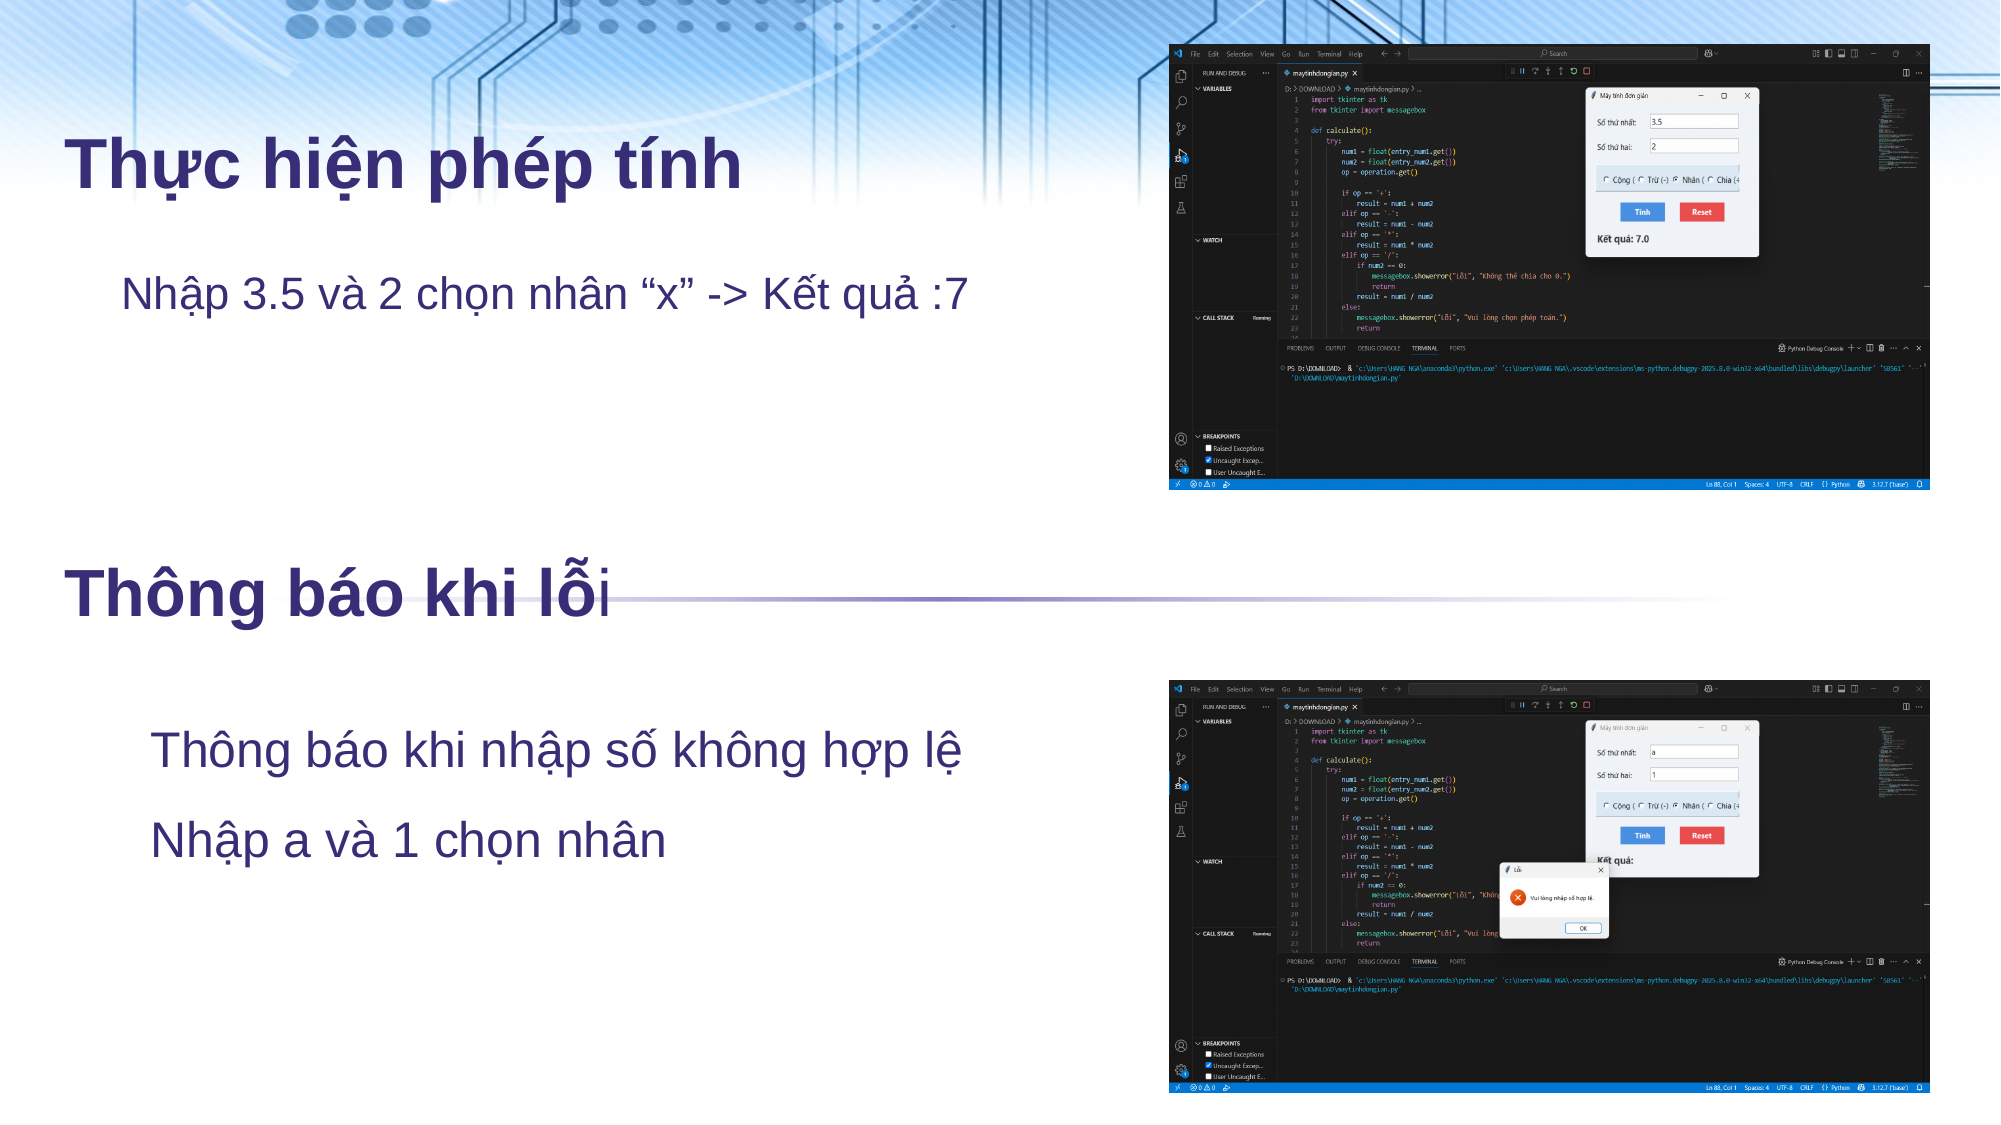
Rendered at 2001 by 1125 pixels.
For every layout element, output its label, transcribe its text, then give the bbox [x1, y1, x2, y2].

text_box Thông báo khi lỗi [49, 542, 717, 718]
picture [717, 597, 1930, 1093]
text_box Thông báo khi nhập số không hợp lệ Nhập a và 1 chọn nhân [135, 680, 1000, 876]
list Nhập 3.5 và 2 chọn nhân “x” -> Kết quả :7 [104, 239, 1000, 352]
title Thực hiện phép tính [49, 91, 1169, 240]
picture [0, 0, 2000, 491]
